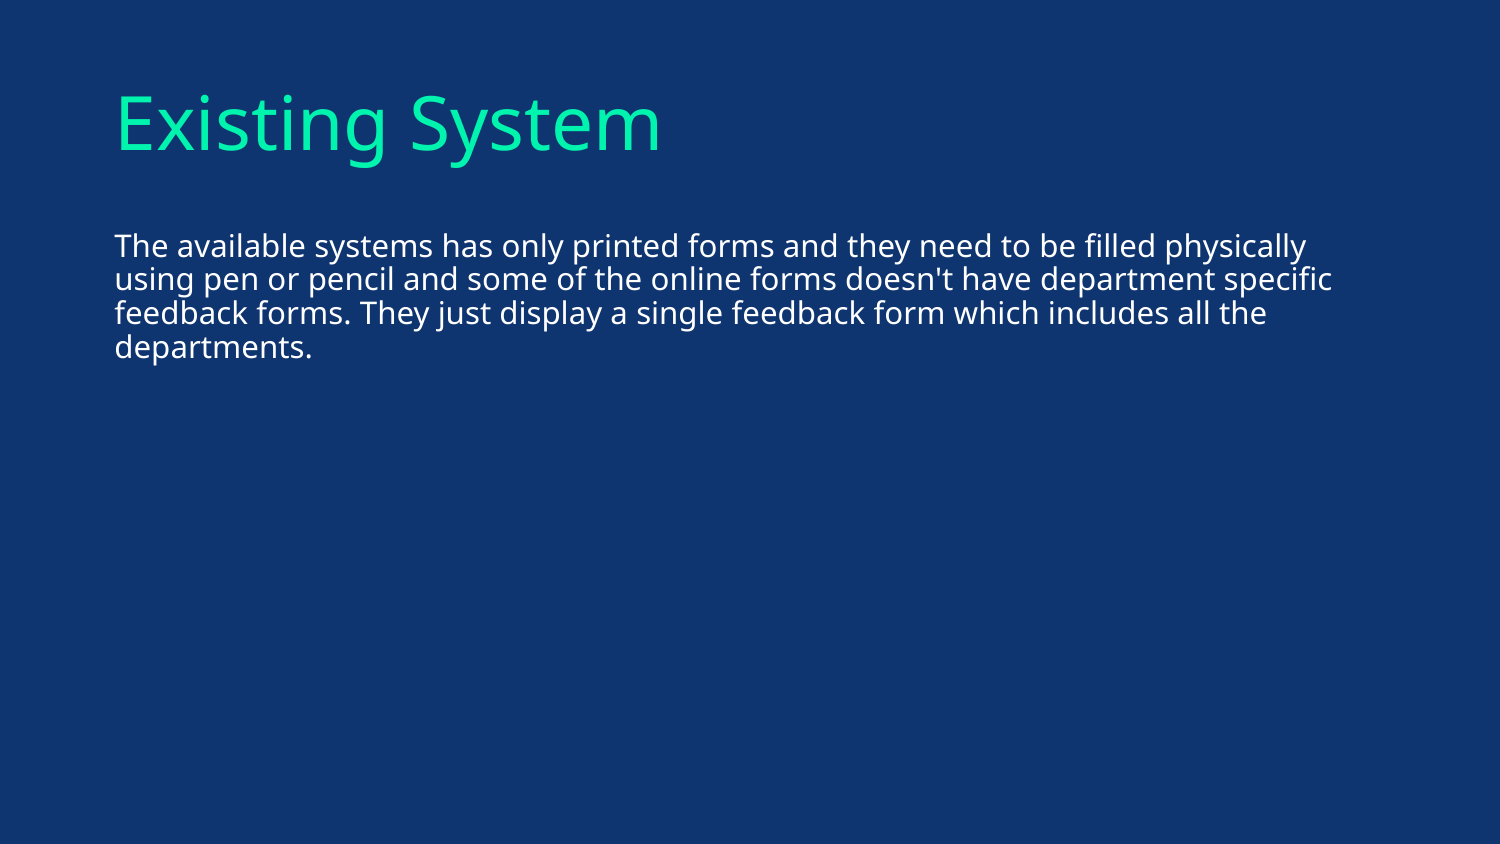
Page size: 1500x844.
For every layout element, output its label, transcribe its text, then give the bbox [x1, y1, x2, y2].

list The available systems has only printed forms and they need to be filled physically using pen or pencil and some of the online forms doesn't have department specific feedback forms. They just display a single feedback form which includes all the departments. [103, 224, 1397, 760]
title Existing System [103, 44, 1397, 208]
